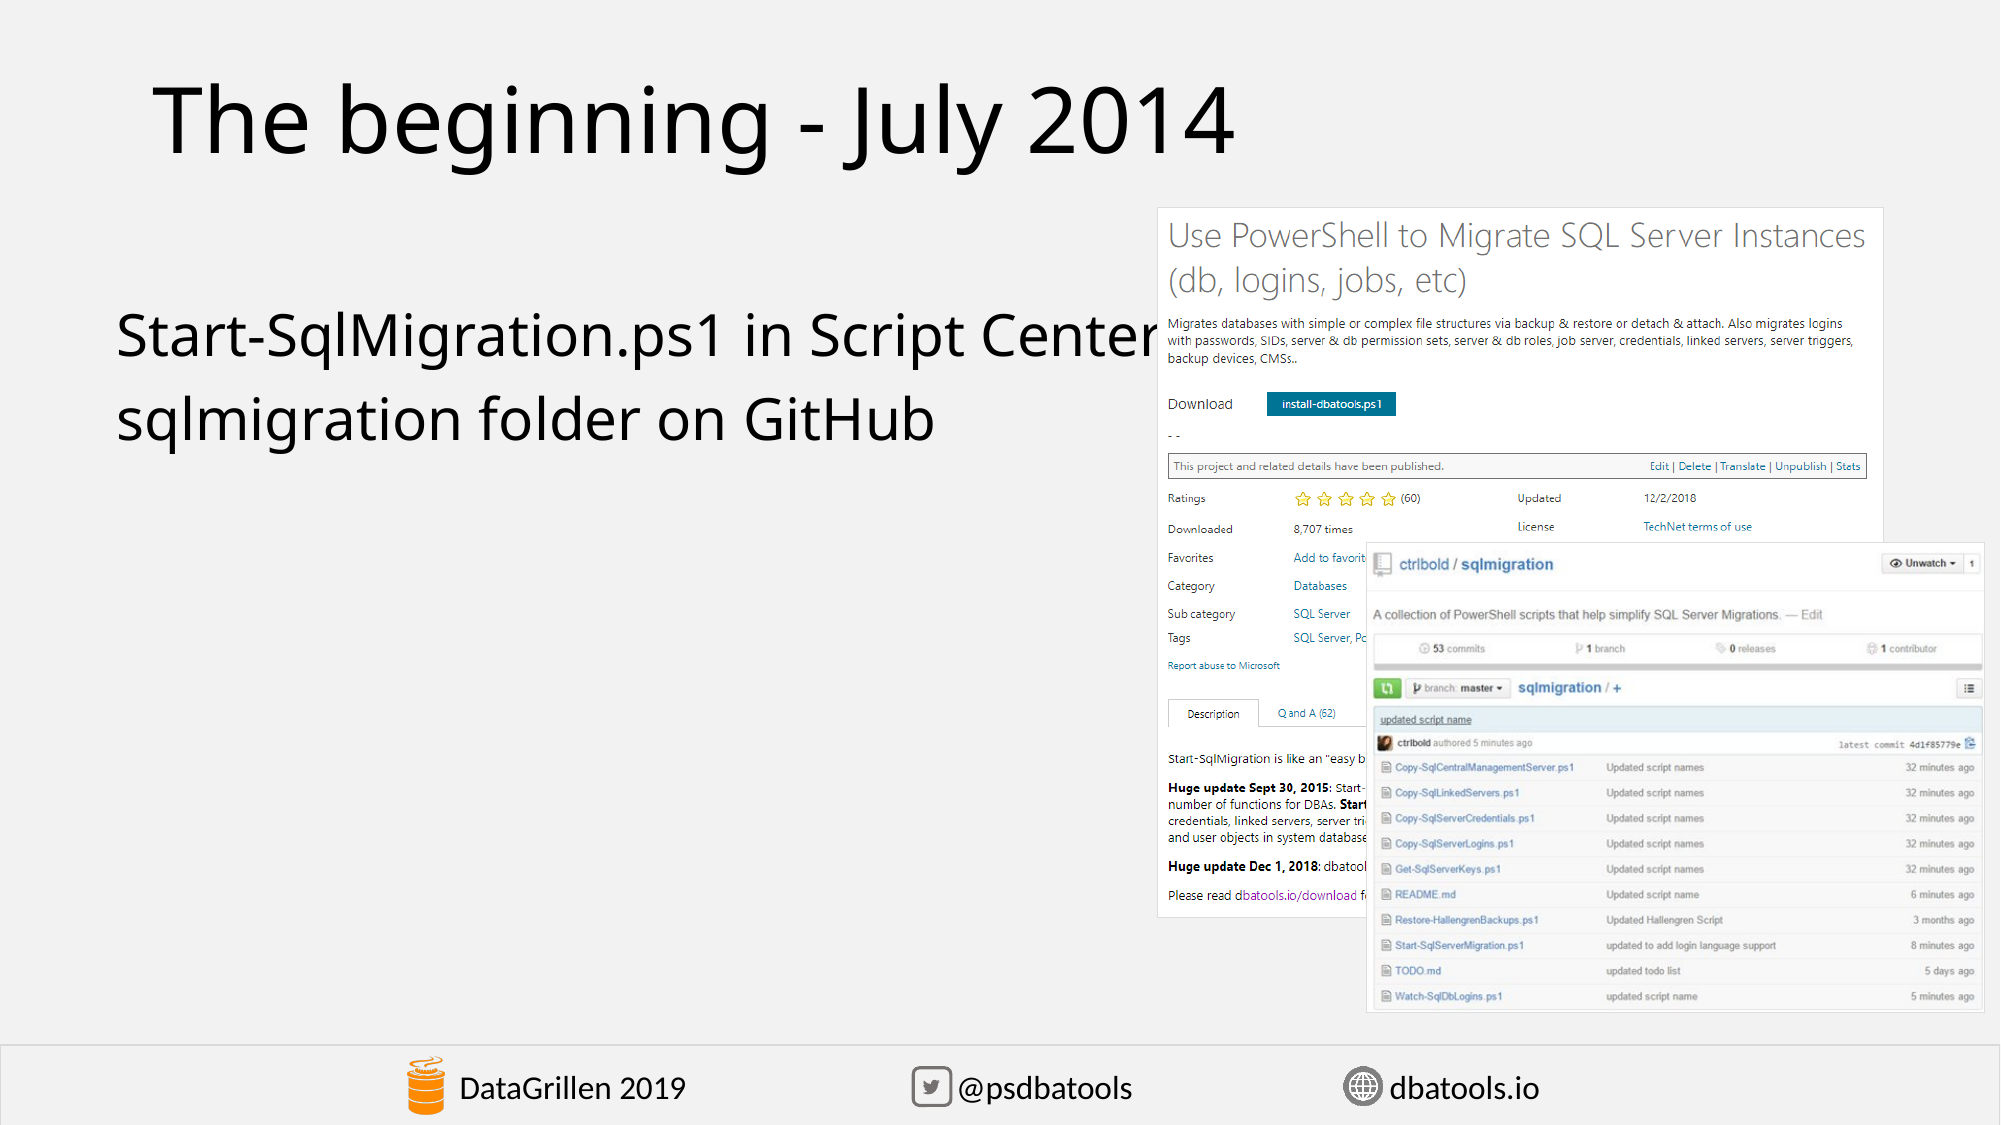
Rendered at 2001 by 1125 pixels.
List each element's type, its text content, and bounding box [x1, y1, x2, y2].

title The beginning - July 2014 [137, 59, 1863, 188]
picture [1343, 1066, 1383, 1106]
list Start-SqlMigration.ps1 in Script Center sqlmigration folder on GitHub [101, 207, 1366, 988]
picture [407, 1056, 445, 1115]
picture [1157, 207, 1985, 1013]
